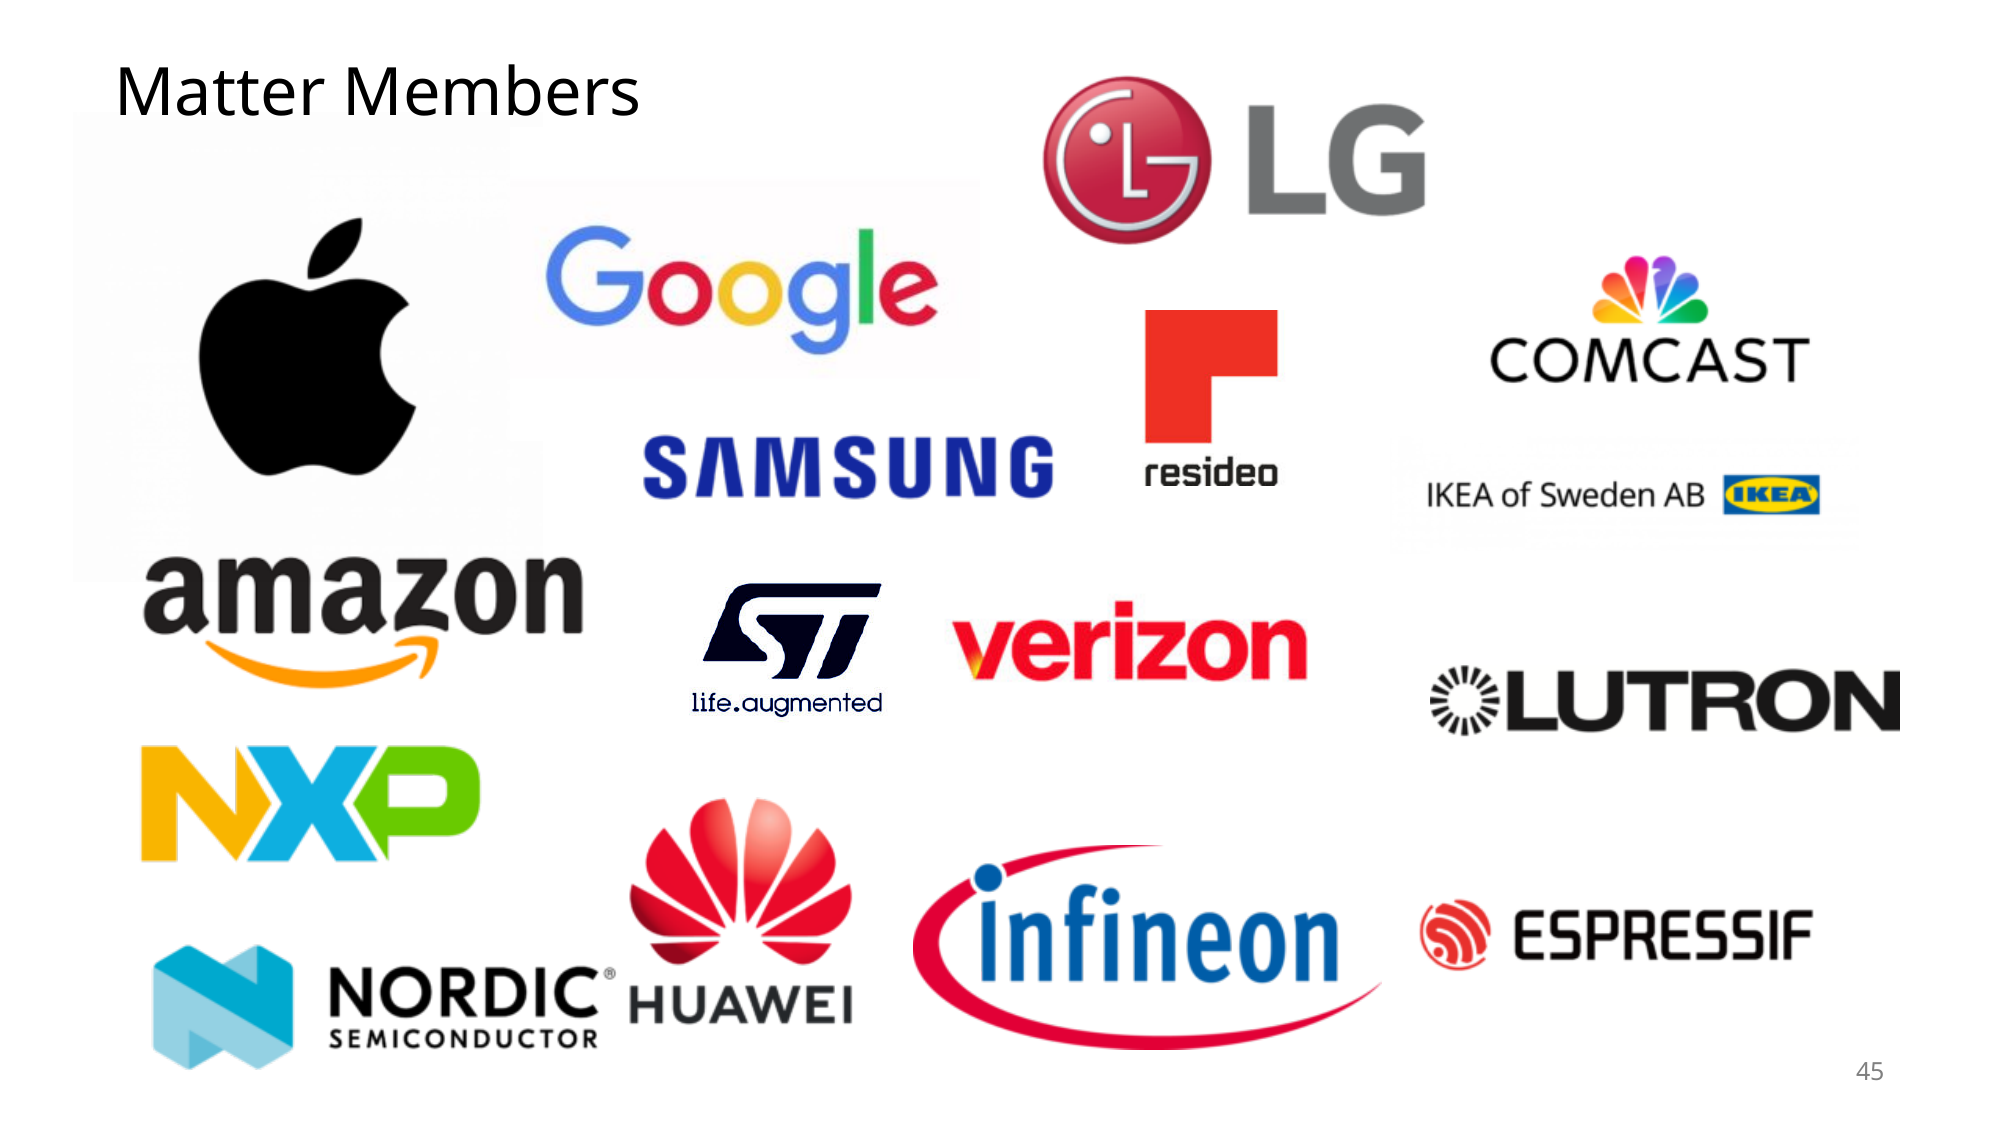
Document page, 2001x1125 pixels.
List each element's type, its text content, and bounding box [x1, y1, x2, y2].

picture [1005, 38, 1900, 865]
picture [653, 544, 1364, 750]
slide_number 45 [1749, 1042, 1900, 1103]
title Matter Members [99, 37, 1900, 150]
picture [73, 112, 1851, 1073]
